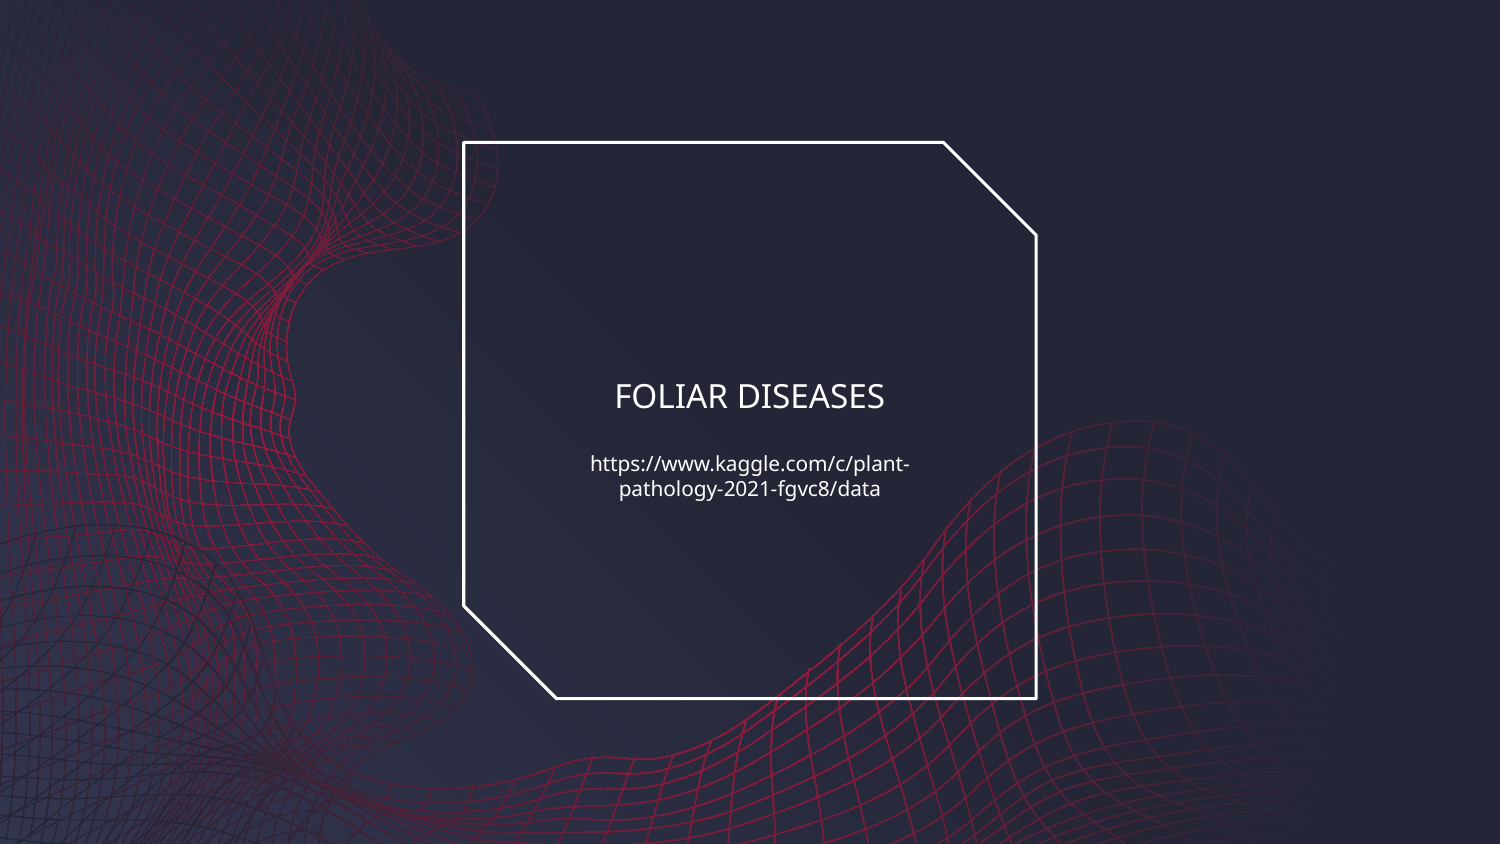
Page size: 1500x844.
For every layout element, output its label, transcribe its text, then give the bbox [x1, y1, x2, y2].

subtitle https://www.kaggle.com/c/plant-pathology-2021-fgvc8/data [532, 435, 968, 619]
title FOLIAR DISEASES [532, 324, 968, 430]
